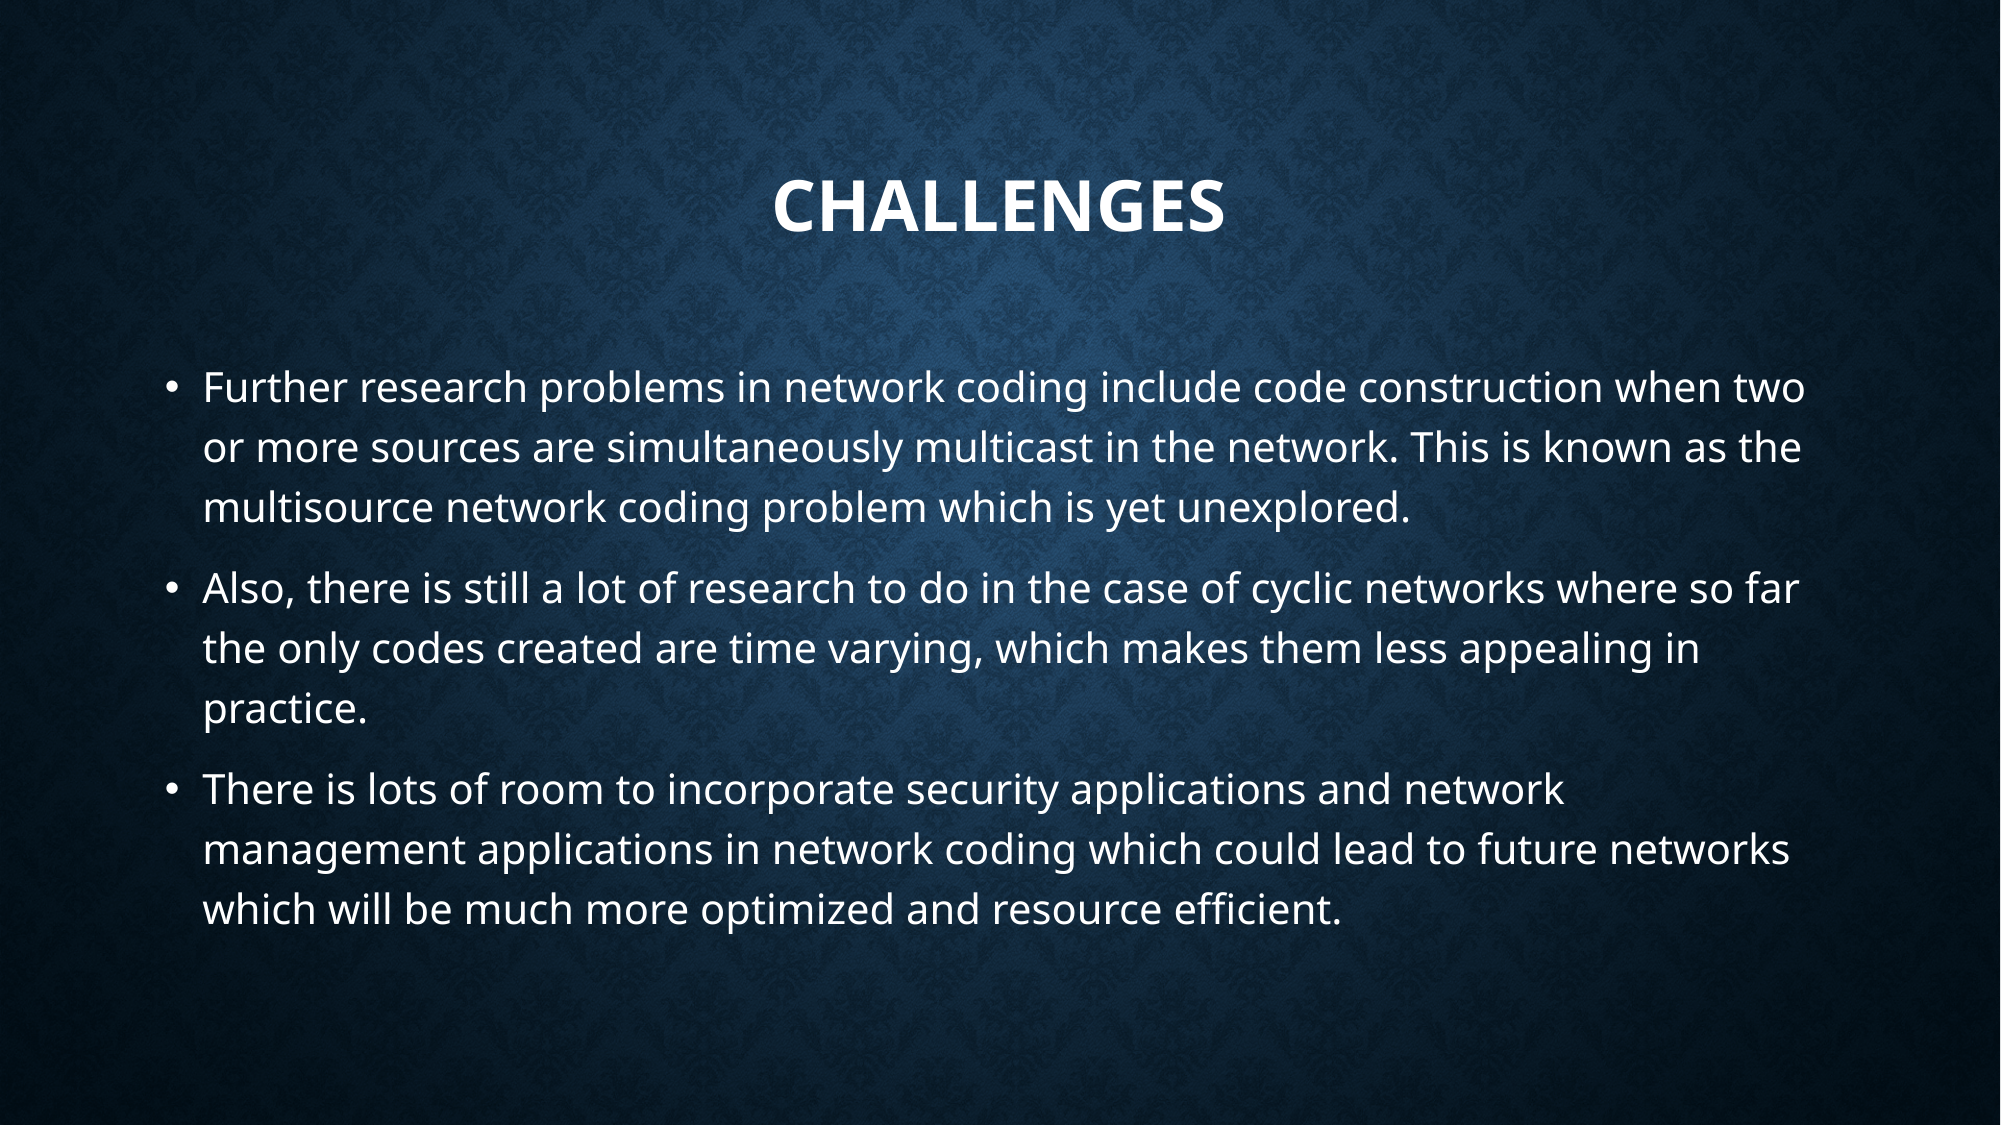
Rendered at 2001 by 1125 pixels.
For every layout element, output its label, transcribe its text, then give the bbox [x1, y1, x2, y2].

title Challenges [149, 99, 1849, 318]
list Further research problems in network coding include code construction when two or more sources are simultaneously multicast in the network. This is known as the multisource network coding problem which is yet unexplored. Also, there is still a lot of research to do in the case of cyclic networks where so far the only codes created are time varying, which makes them less appealing in practice. There is lots of room to incorporate security applications and network management applications in network coding which could lead to future networks which will be much more optimized and resource efficient. [149, 343, 1849, 950]
